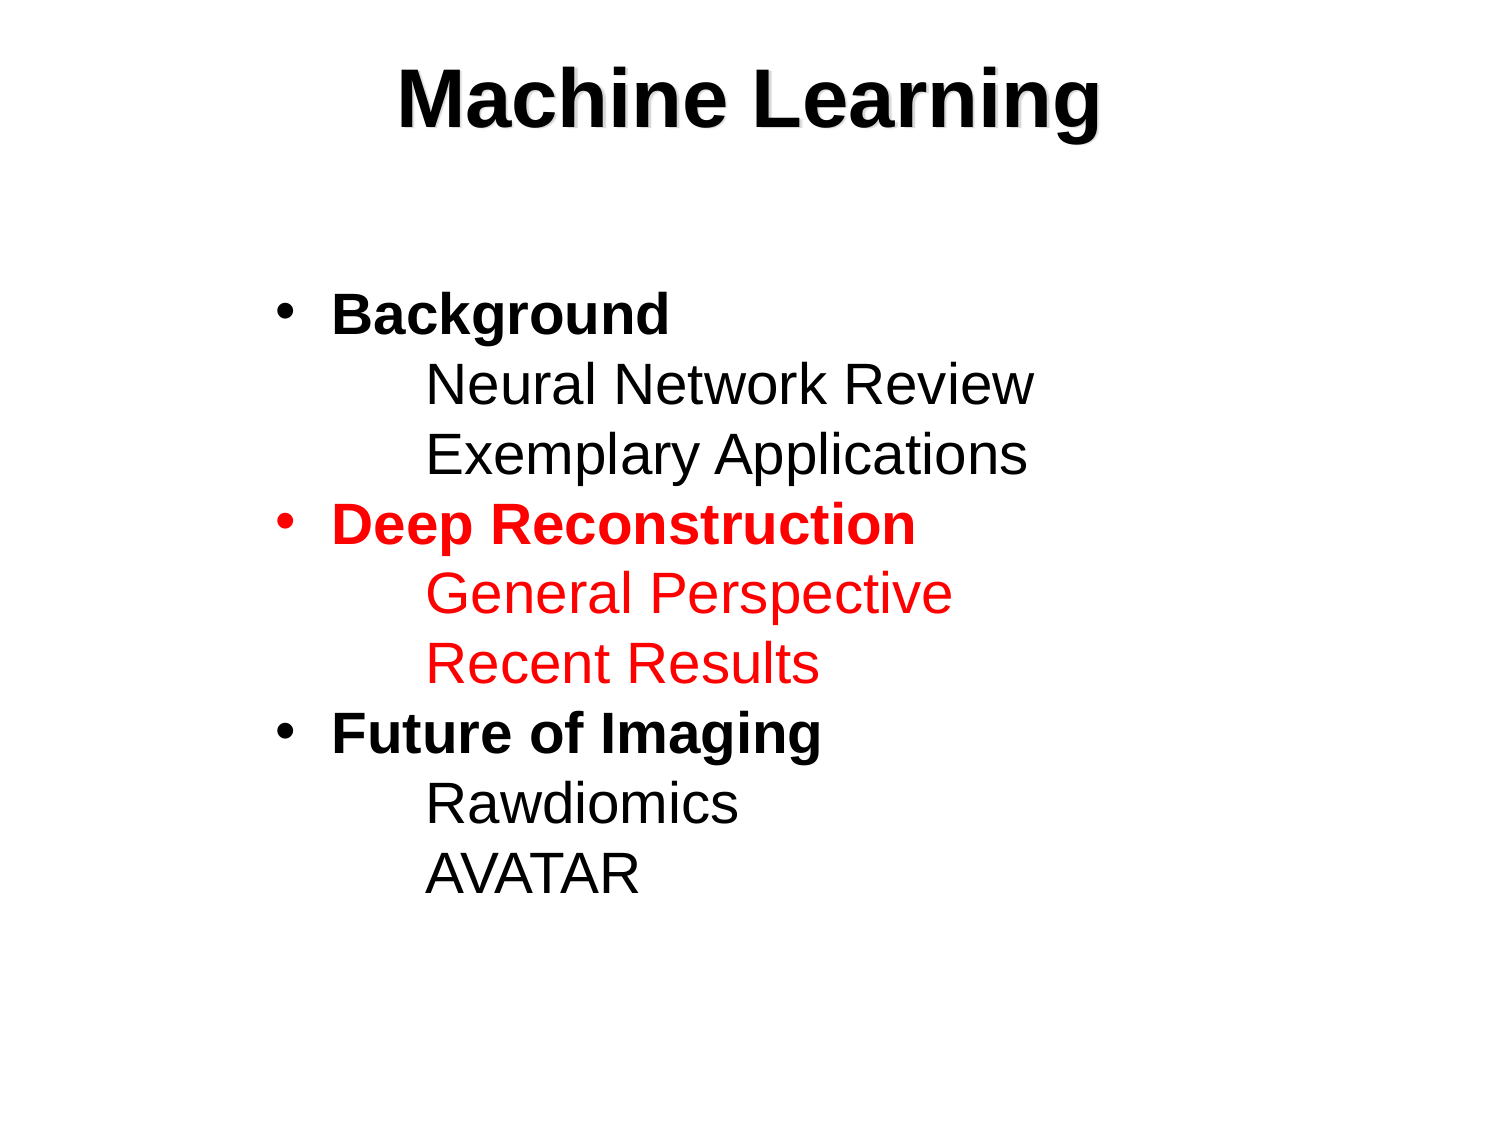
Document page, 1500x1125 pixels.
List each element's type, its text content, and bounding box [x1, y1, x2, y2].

text_box Background Neural Network Review Exemplary Applications Deep Reconstruction General Perspective Recent Results Future of Imaging Rawdiomics AVATAR [260, 268, 1051, 913]
title Machine Learning [24, 24, 1476, 163]
